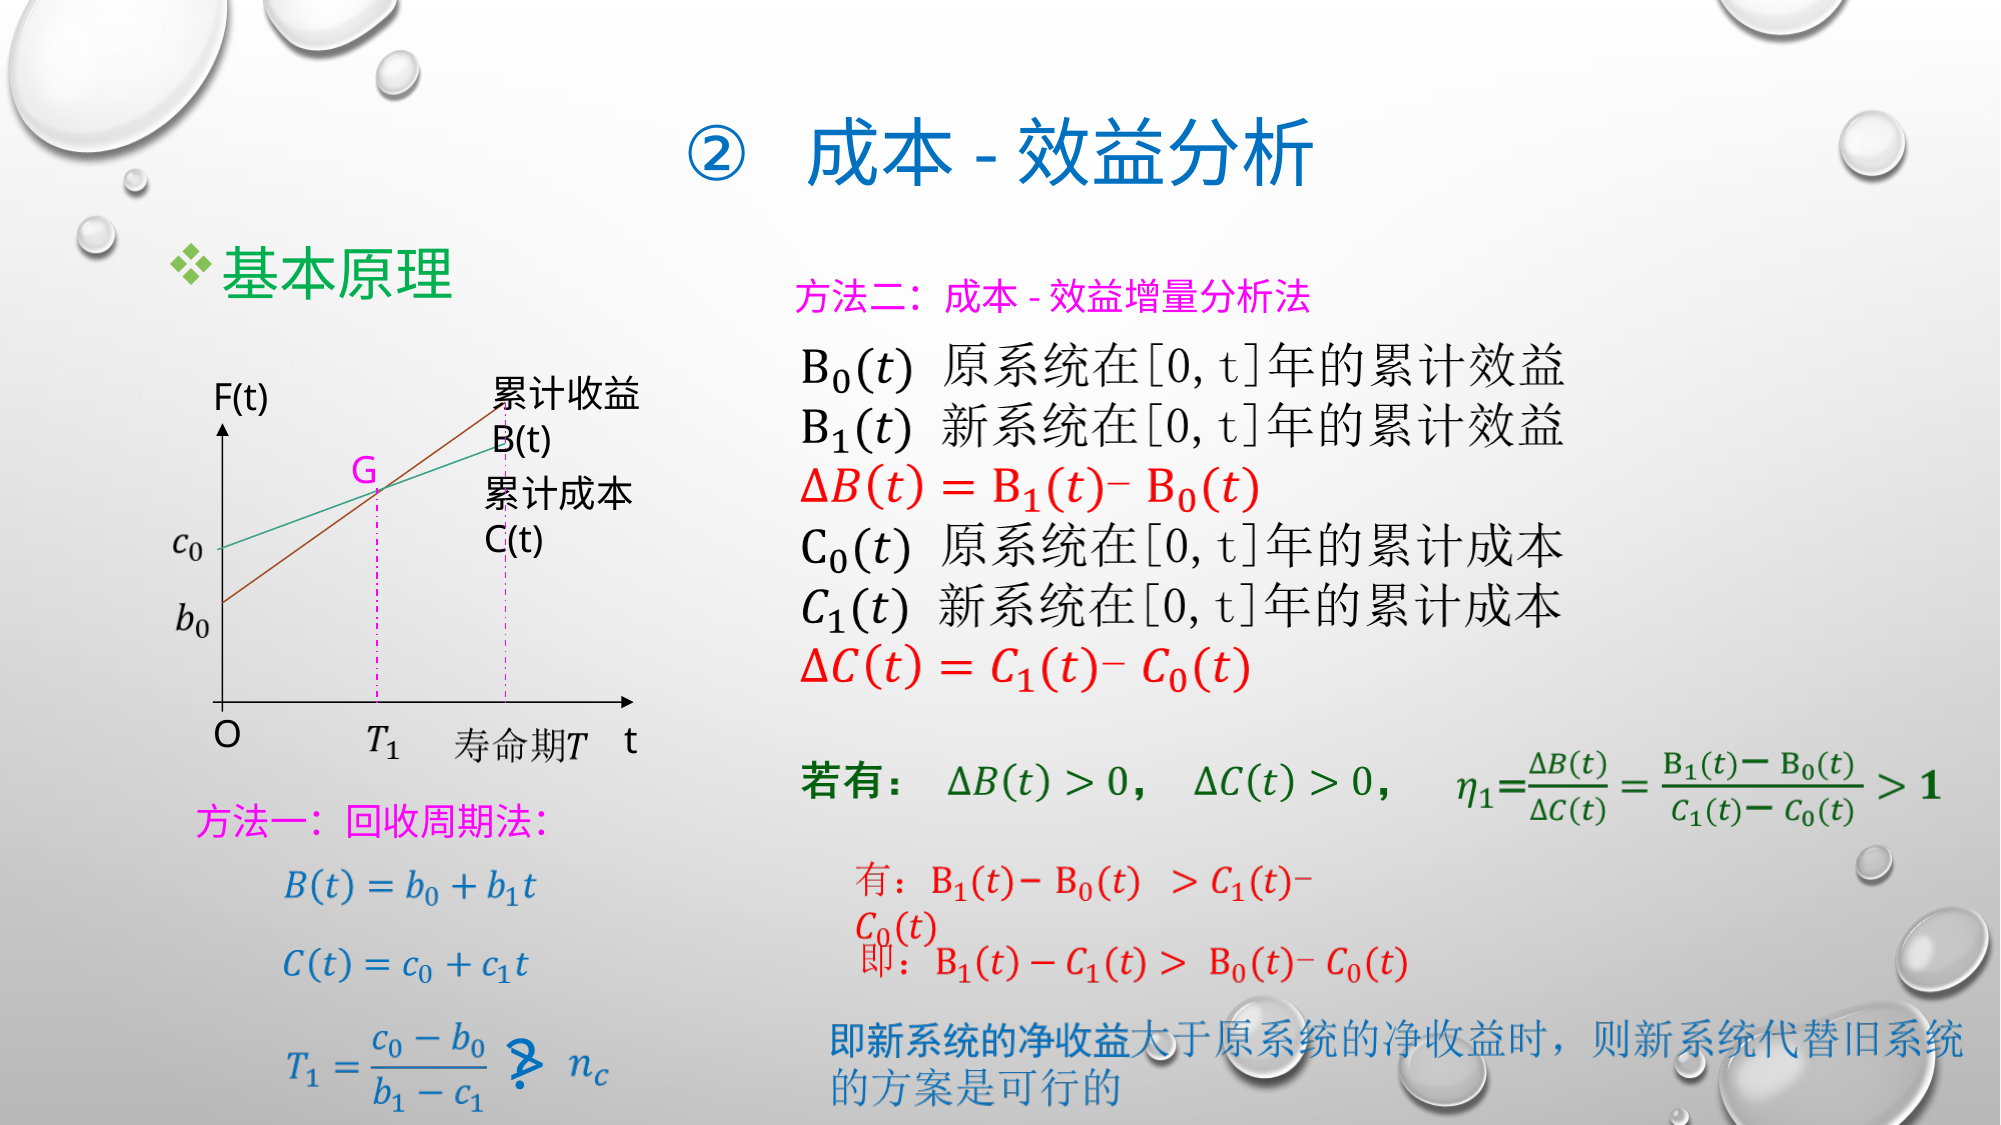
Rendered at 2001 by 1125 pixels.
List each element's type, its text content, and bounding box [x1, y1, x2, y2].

text_box 方法二：成本-效益增量分析法 [779, 265, 1327, 315]
text_box O [198, 702, 273, 763]
text_box F(t) [198, 365, 334, 426]
text_box 累计收益B(t) [476, 362, 723, 468]
title 成本-效益分析 [149, 101, 1850, 212]
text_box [490, 1014, 587, 1112]
text_box 累计成本C(t) [469, 468, 716, 568]
text_box 方法一：回收周期法： [180, 790, 586, 851]
text_box t [609, 708, 658, 769]
text_box 基本原理 [149, 229, 1850, 950]
text_box G [335, 438, 486, 499]
picture [0, 0, 2000, 1125]
